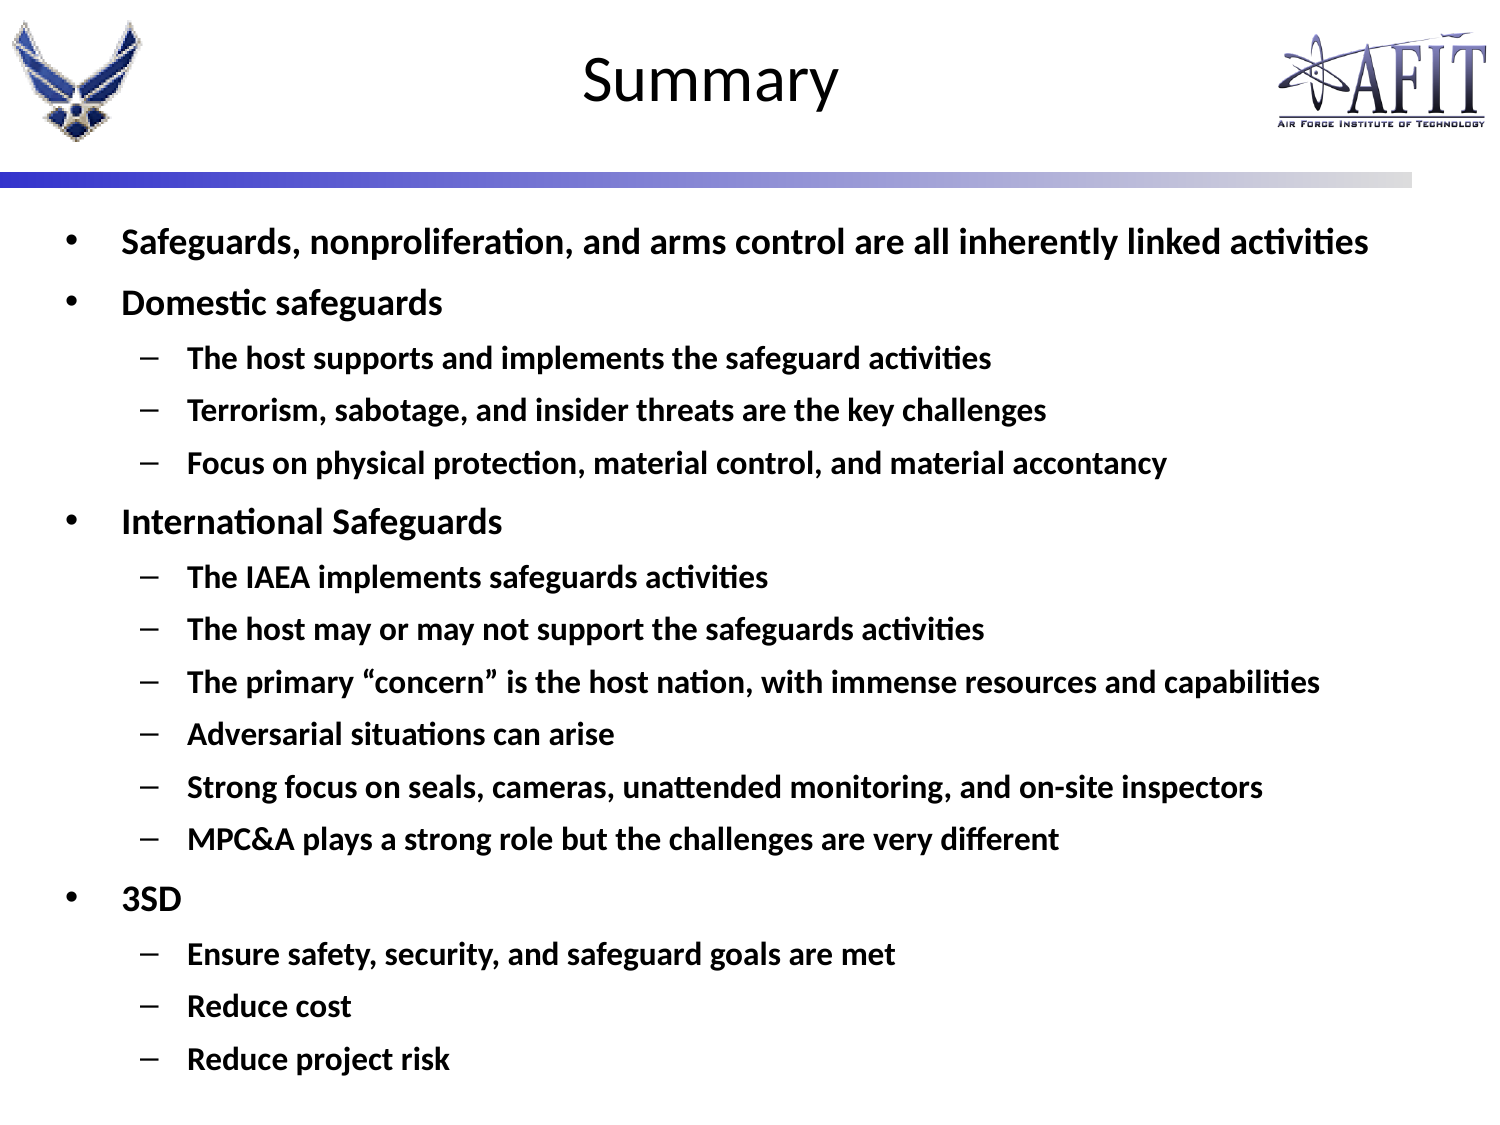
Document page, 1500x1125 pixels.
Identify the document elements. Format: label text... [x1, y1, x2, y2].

picture [0, 12, 163, 153]
list Safeguards, nonproliferation, and arms control are all inherently linked activities Domestic safeguards The host supports and implements the safeguard activities Terrorism, sabotage, and insider threats are the key challenges Focus on physical protection, material control, and material accontancy International Safeguards The IAEA implements safeguards activities The host may or may not support the safeguards activities The primary “concern” is the host nation, with immense resources and capabilities Adversarial situations can arise Strong focus on seals, cameras, unattended monitoring, and on-site inspectors MPC&A plays a strong role but the challenges are very different 3SD Ensure safety, security, and safeguard goals are met Reduce cost Reduce project risk [49, 199, 1463, 1051]
title Summary [166, 0, 1255, 151]
